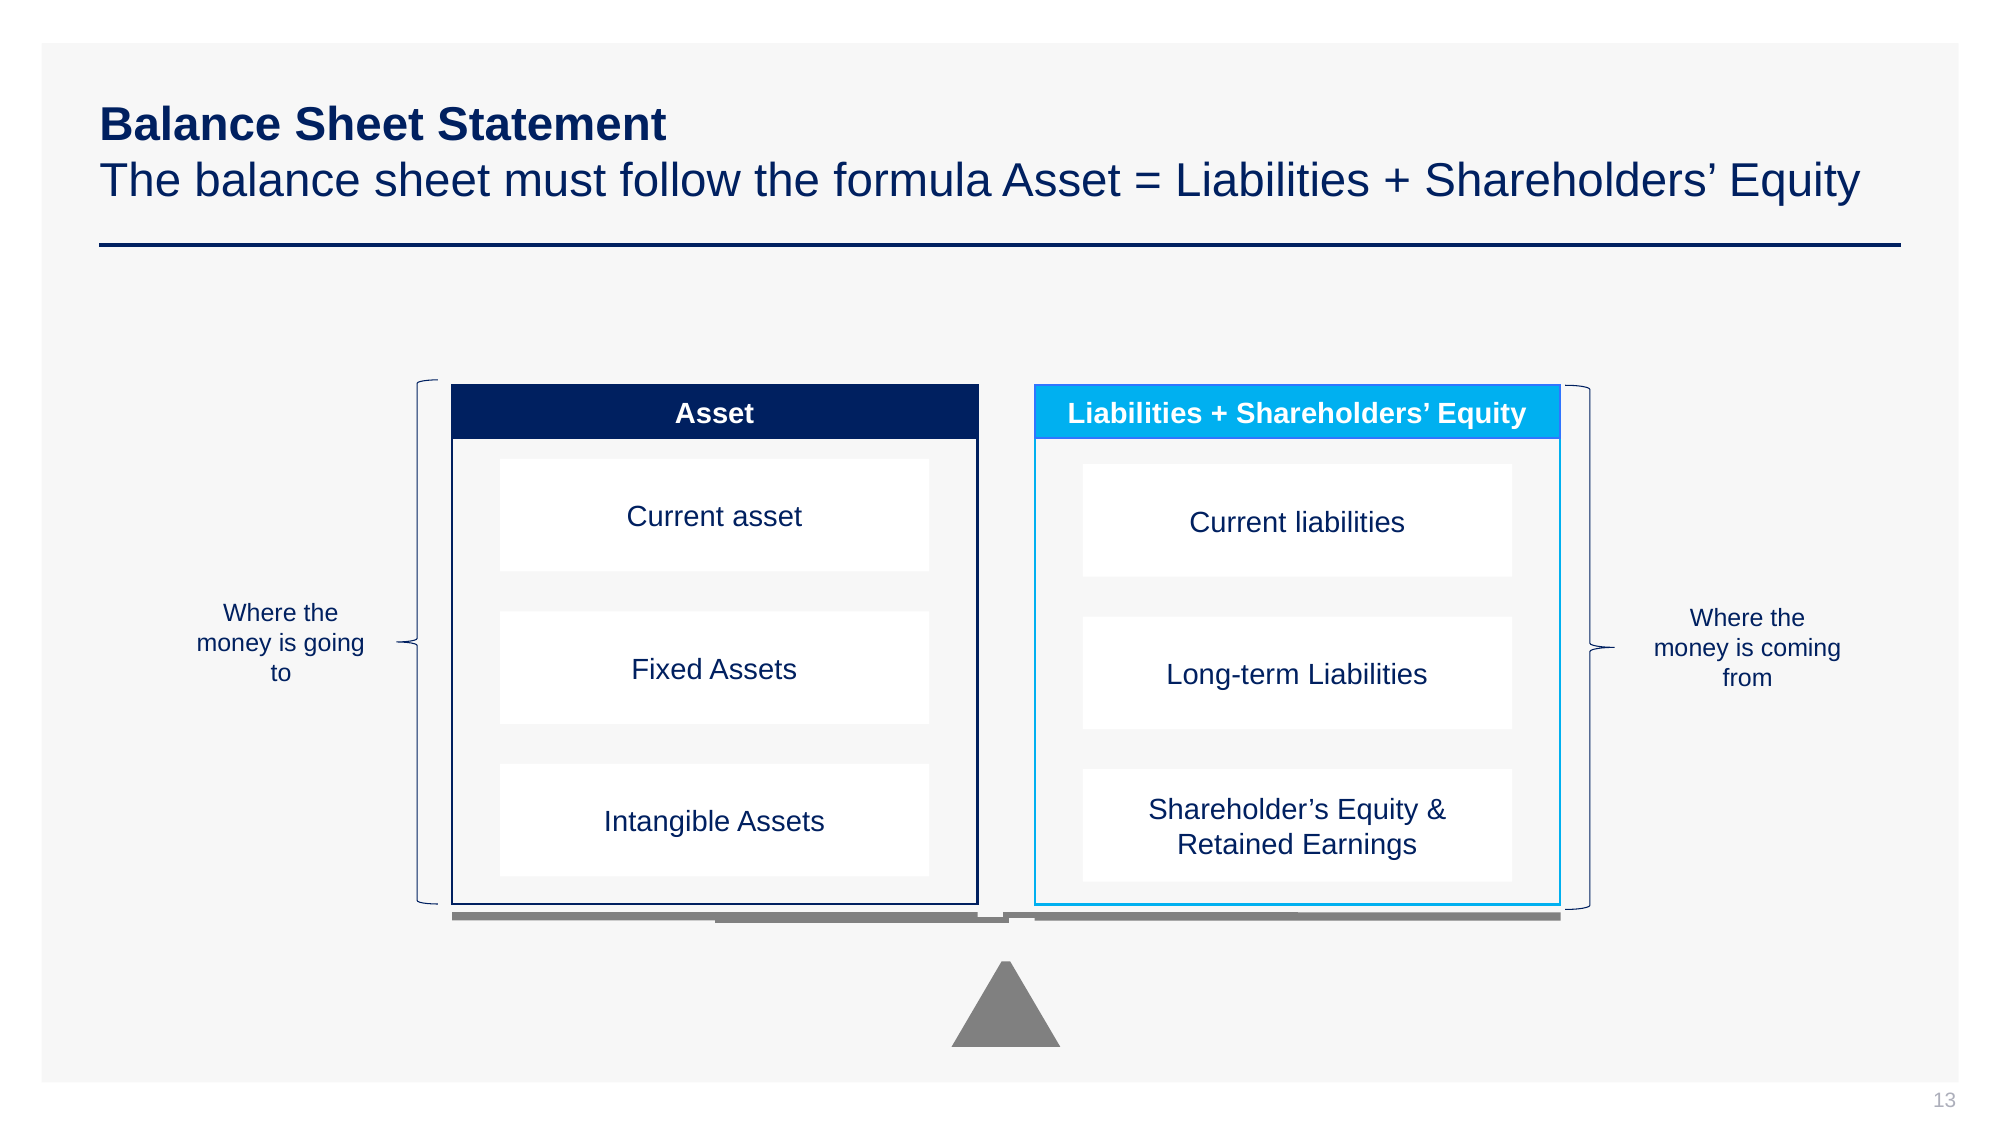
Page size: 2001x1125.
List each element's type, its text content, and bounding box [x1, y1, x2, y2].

text_box [1565, 384, 1615, 910]
text_box Fixed Assets [500, 611, 930, 724]
text_box Intangible Assets [500, 763, 930, 877]
text_box [1034, 439, 1561, 905]
text_box Shareholder’s Equity & Retained Earnings [1082, 769, 1513, 882]
text_box Where the money is going to [170, 589, 392, 695]
text_box Current asset [500, 458, 930, 572]
text_box Long-term Liabilities [1082, 616, 1513, 730]
title Balance Sheet Statement The balance sheet must follow the formula Asset = Liabilities + Shareholders’ Equity [84, 59, 1901, 239]
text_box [1003, 626, 1009, 1125]
text_box [1009, 961, 1061, 1047]
slide_number 13 [1506, 1088, 1957, 1119]
text_box Liabilities + Shareholders’ Equity [1034, 385, 1561, 439]
text_box Current liabilities [1082, 464, 1513, 577]
text_box [451, 439, 978, 905]
text_box [396, 379, 438, 905]
text_box Where the money is coming from [1637, 594, 1859, 699]
text_box [951, 961, 1003, 1047]
text_box Asset [451, 384, 978, 439]
